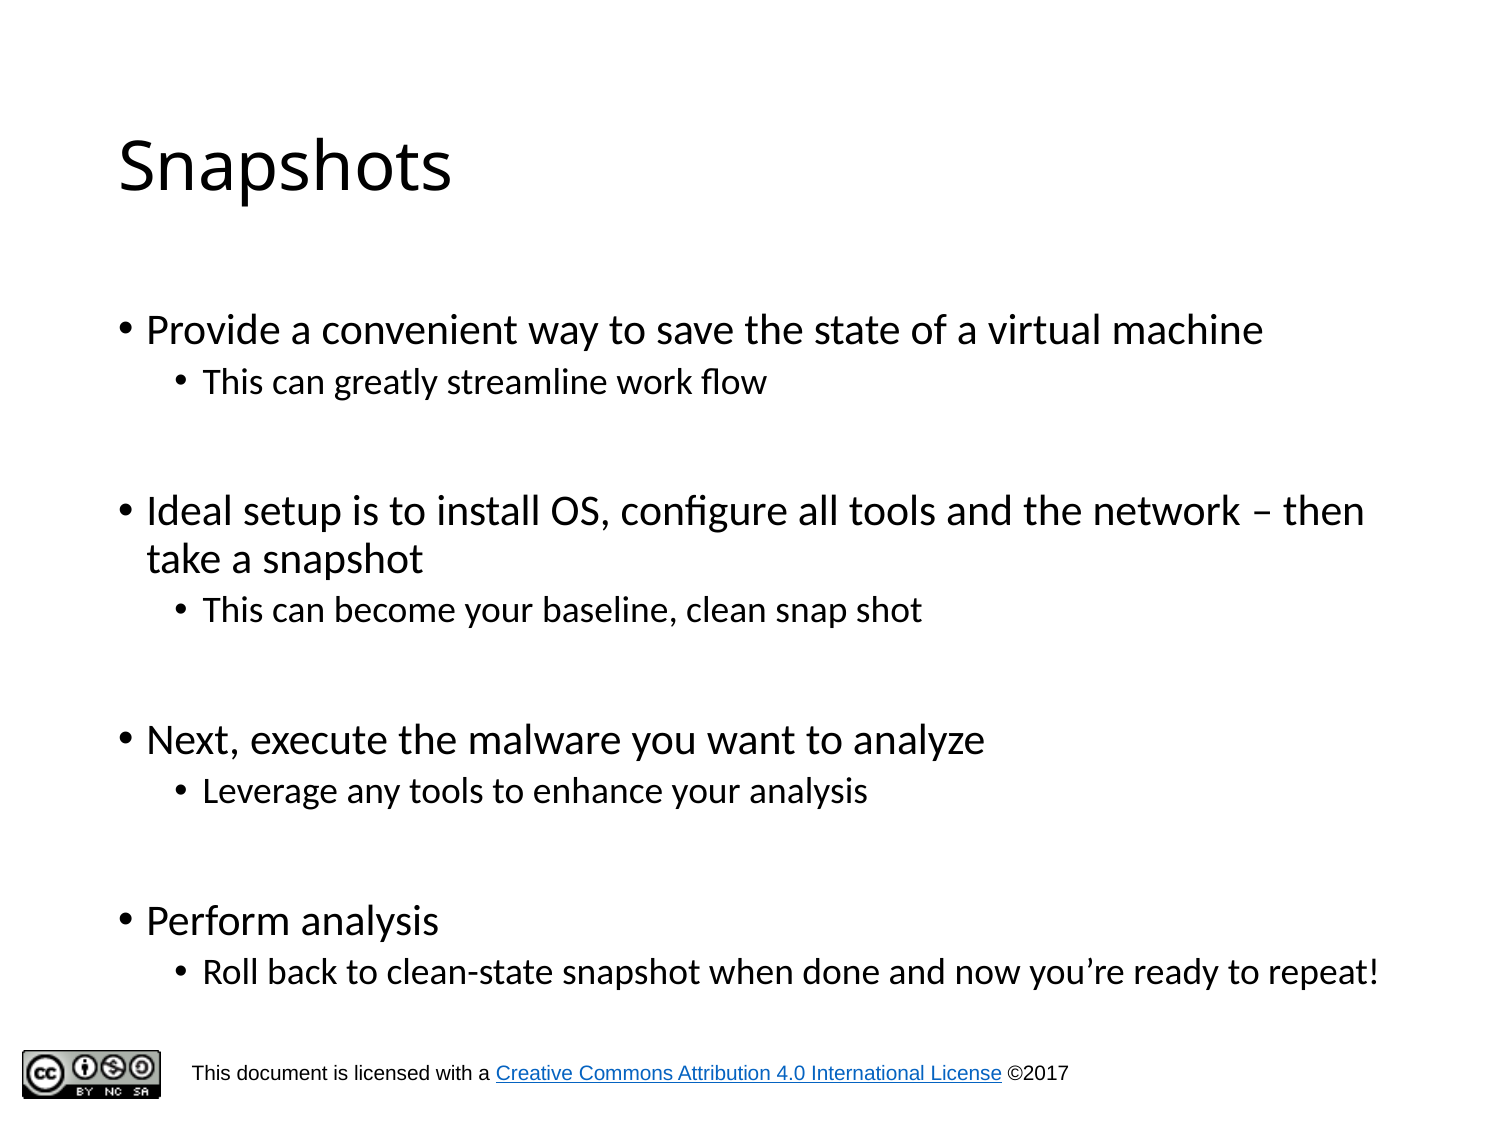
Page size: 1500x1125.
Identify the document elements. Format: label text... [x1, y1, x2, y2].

picture [22, 1050, 161, 1099]
title Snapshots [102, 59, 1398, 278]
list Provide a convenient way to save the state of a virtual machine This can greatly streamline work flow Ideal setup is to install OS, configure all tools and the network – then take a snapshot This can become your baseline, clean snap shot Next, execute the malware you want to analyze Leverage any tools to enhance your analysis Perform analysis Roll back to clean-state snapshot when done and now you’re ready to repeat! [102, 299, 1398, 1014]
